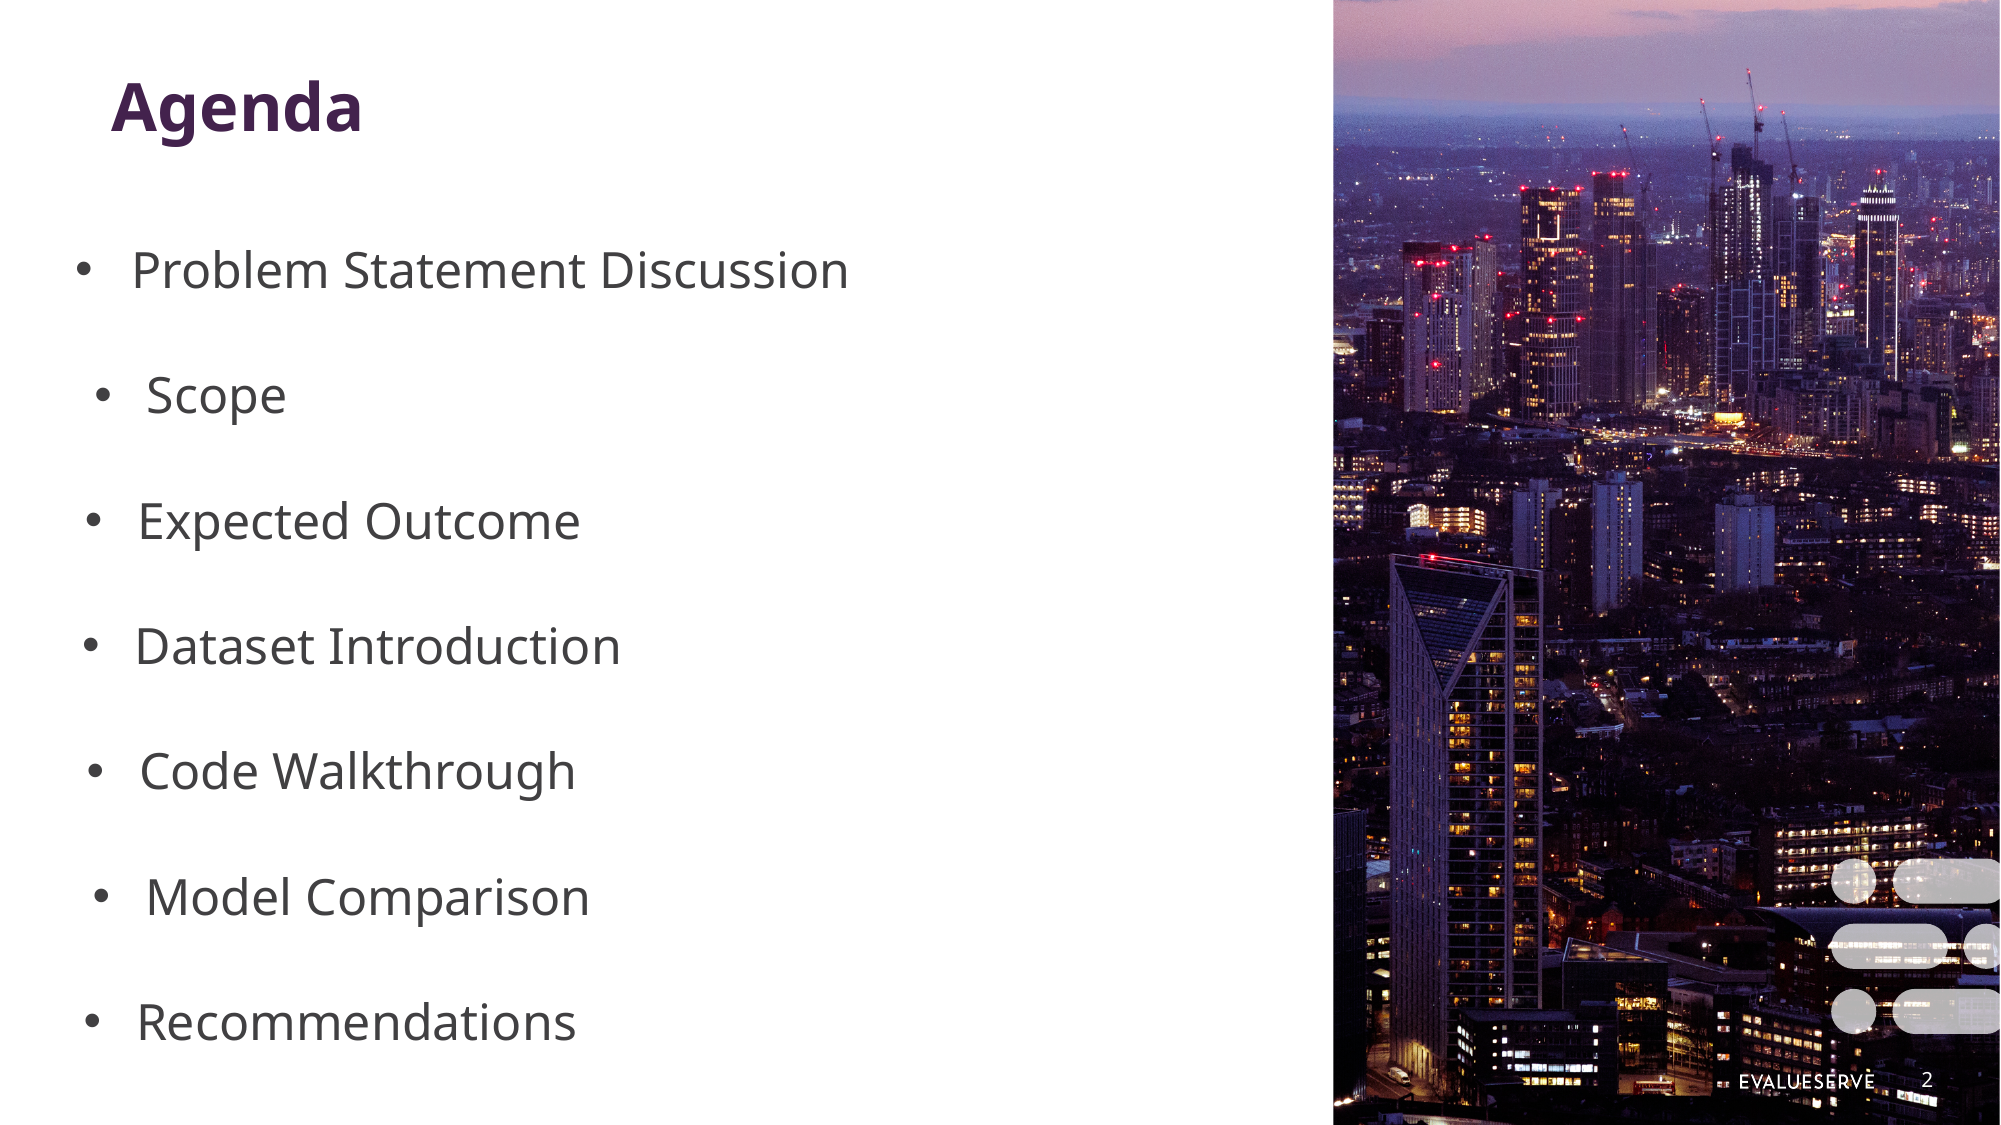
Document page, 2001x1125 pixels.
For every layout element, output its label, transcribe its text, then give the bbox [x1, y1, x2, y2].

text_box Code Walkthrough [86, 732, 593, 808]
text_box Recommendations [83, 983, 592, 1059]
picture [1333, 0, 2000, 1125]
title Agenda [96, 64, 1278, 155]
text_box Dataset Introduction [82, 607, 637, 682]
text_box Scope [94, 356, 303, 432]
text_box Problem Statement Discussion [74, 231, 866, 306]
text_box Model Comparison [92, 857, 607, 933]
text_box Expected Outcome [84, 481, 597, 557]
